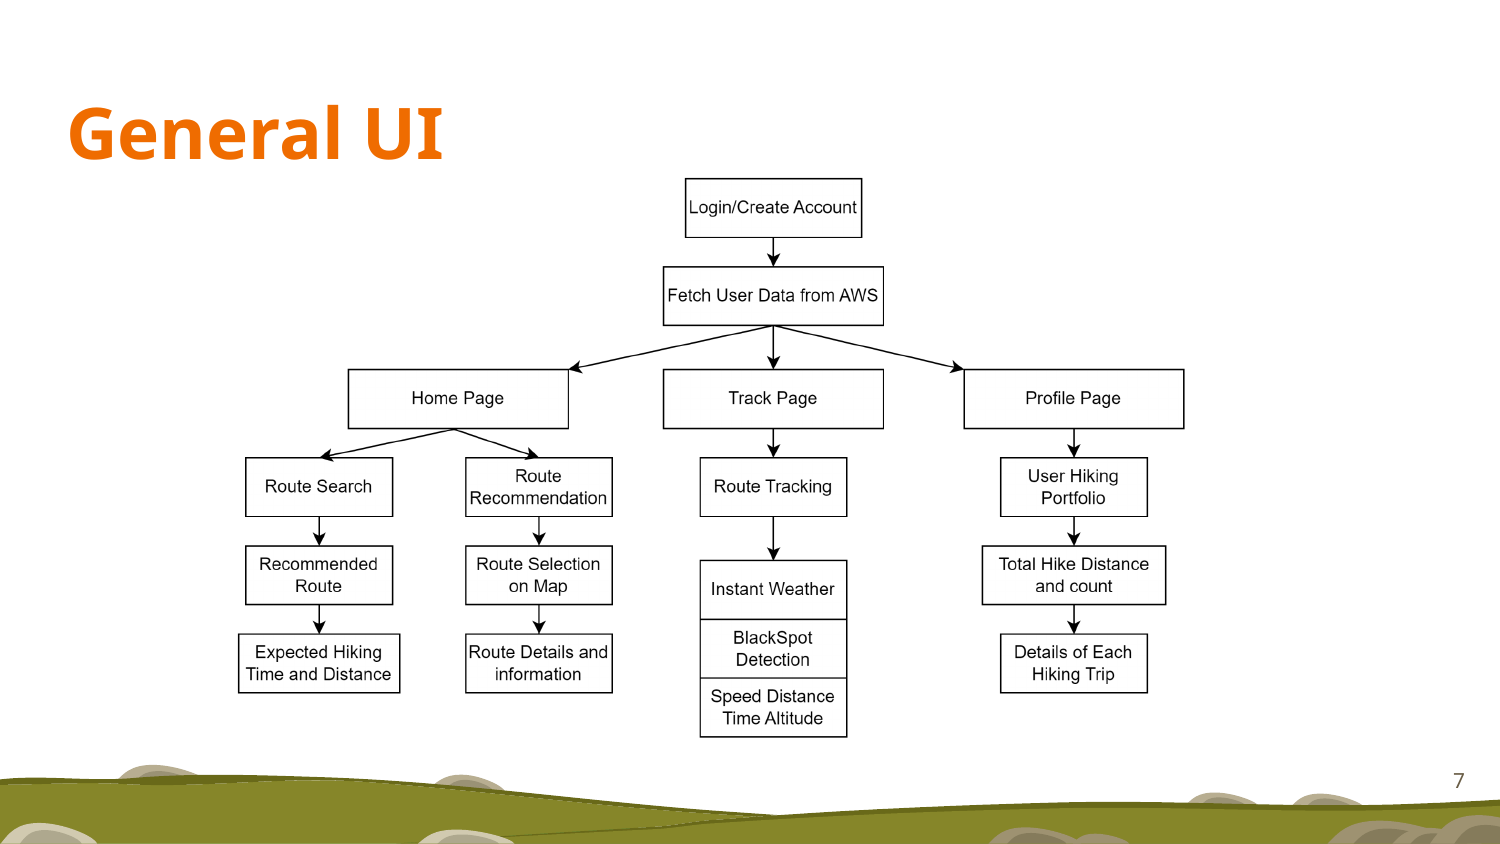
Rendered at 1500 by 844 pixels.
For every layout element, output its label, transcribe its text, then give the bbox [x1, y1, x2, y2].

slide_number 7 [1389, 749, 1480, 815]
title General UI [51, 72, 1449, 189]
picture [223, 163, 1199, 752]
